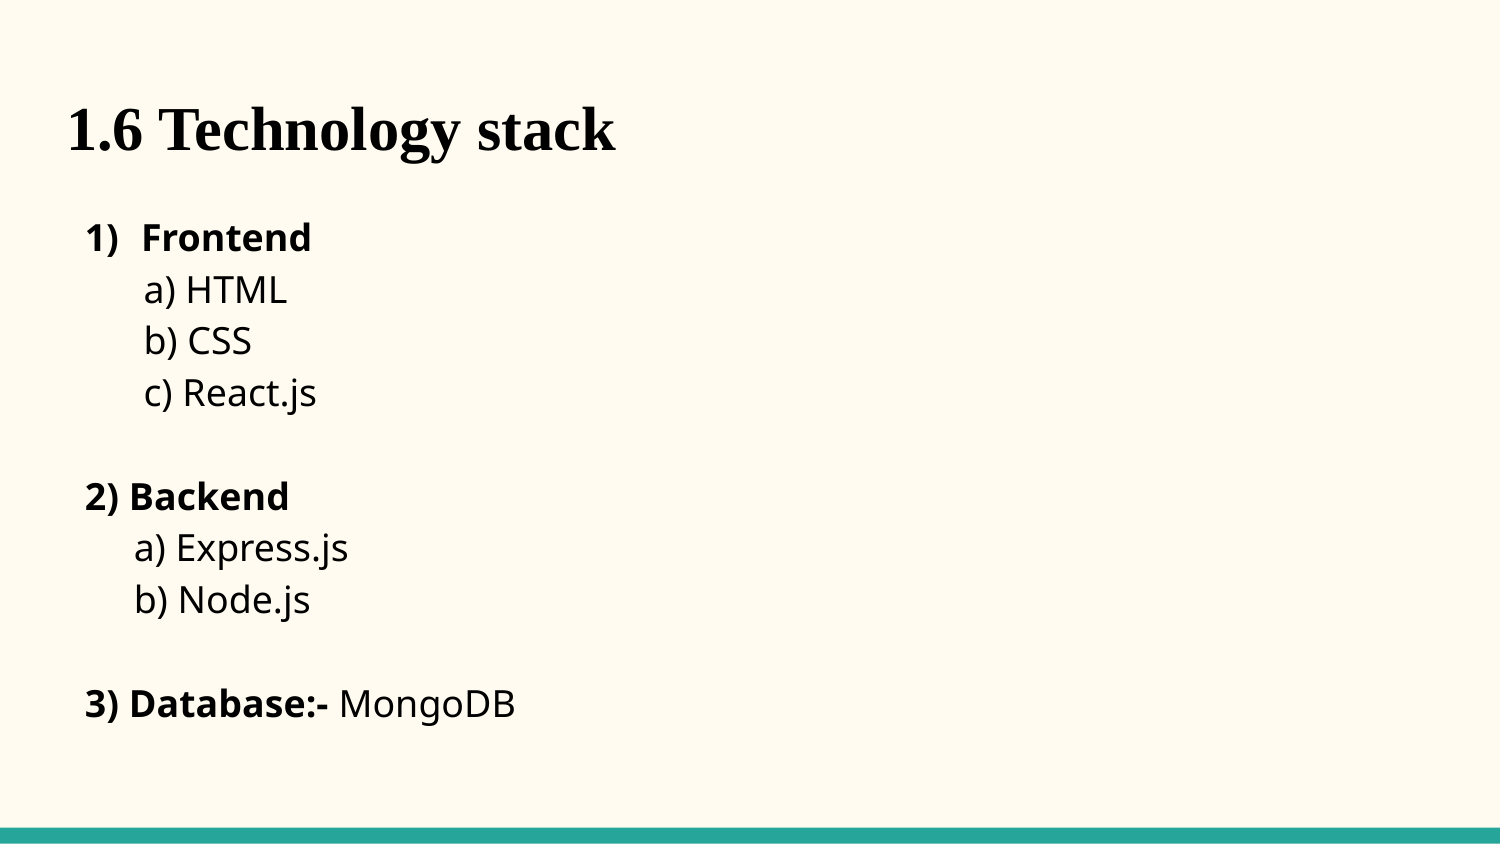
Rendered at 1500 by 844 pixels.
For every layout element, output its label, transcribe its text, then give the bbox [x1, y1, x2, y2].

title 1.6 Technology stack [51, 72, 1449, 174]
list Frontend a) HTML b) CSS c) React.js 2) Backend a) Express.js b) Node.js 3) Database:- MongoDB [51, 192, 1449, 750]
